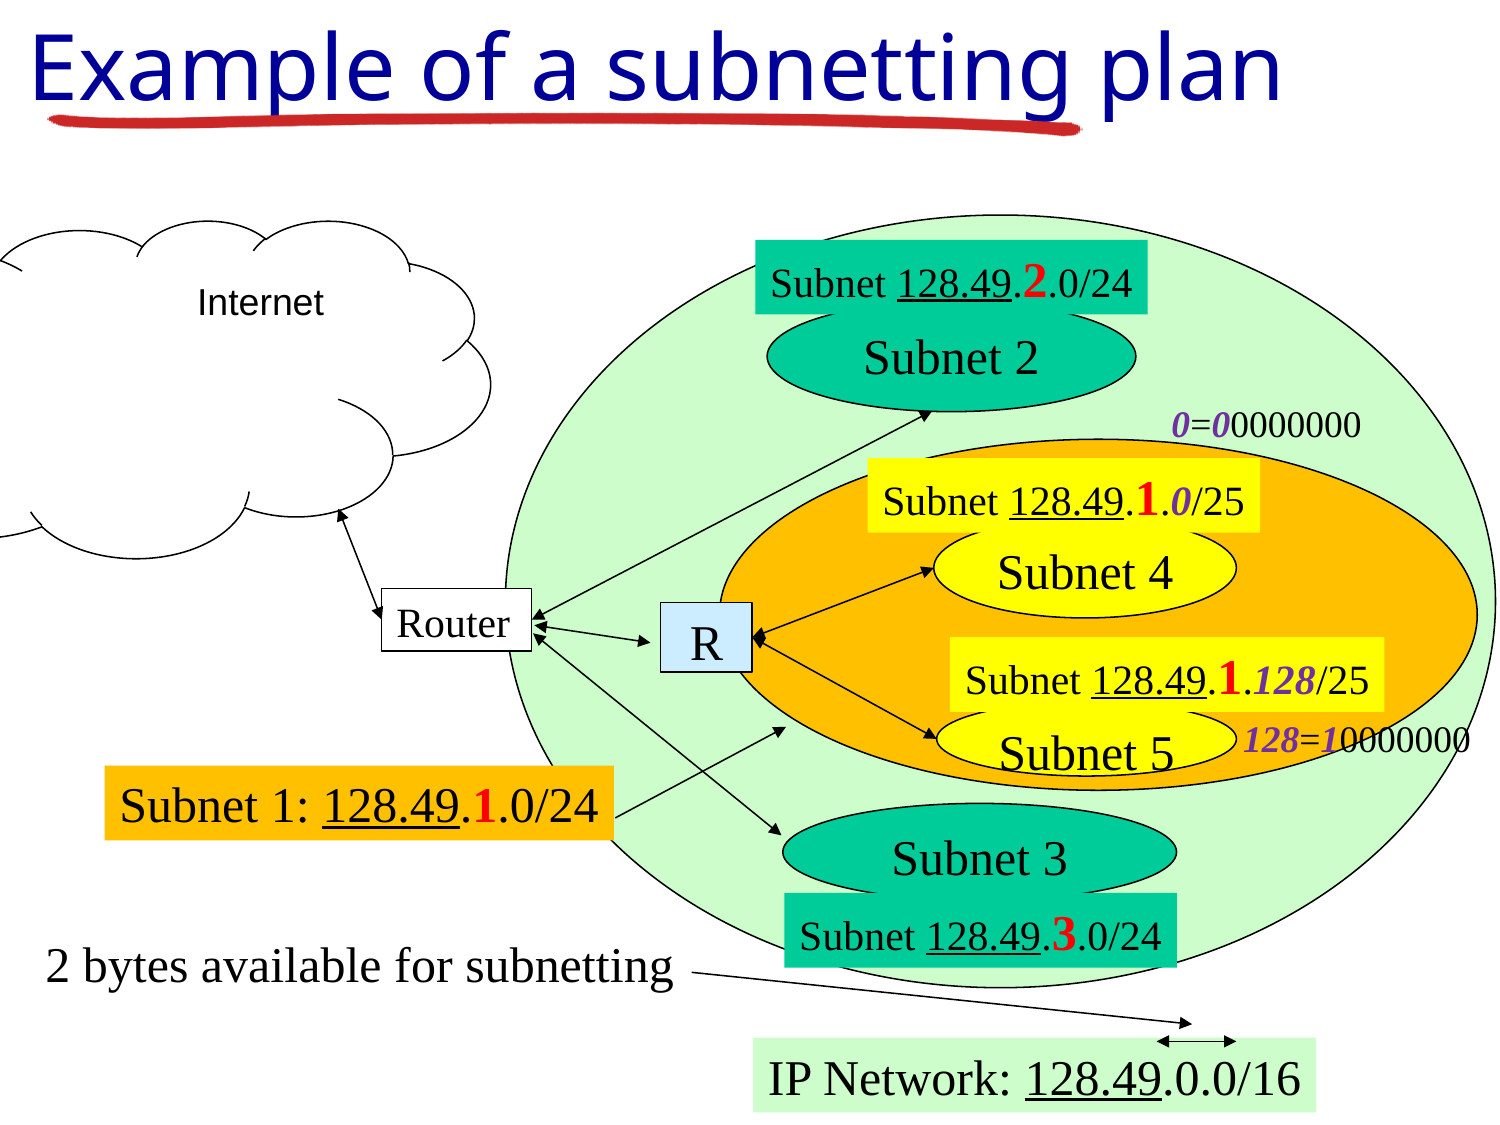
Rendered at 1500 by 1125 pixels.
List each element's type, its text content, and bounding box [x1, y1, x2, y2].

text_box IP Network: 128.49.0.0/16 [753, 1037, 1317, 1113]
text_box [509, 651, 527, 715]
text_box 2 bytes available for subnetting [30, 925, 690, 1000]
text_box Subnet 3 [782, 803, 1177, 892]
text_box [337, 508, 382, 620]
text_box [752, 644, 937, 739]
text_box Subnet 5 [938, 712, 1228, 777]
text_box Subnet 128.49.3.0/24 [784, 892, 1177, 968]
text_box [828, 215, 1496, 707]
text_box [534, 625, 651, 631]
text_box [532, 632, 782, 836]
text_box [691, 972, 1193, 1025]
text_box Subnet 2 [767, 315, 1136, 412]
title Example of a subnetting plan [12, 24, 1488, 103]
text_box 0=00000000 [1156, 392, 1406, 452]
text_box Internet [0, 221, 491, 559]
text_box Subnet 128.49.1.128/25 [949, 637, 1385, 712]
text_box Subnet 1: 128.49.1.0/24 [104, 765, 529, 841]
text_box Subnet 4 [938, 533, 1237, 618]
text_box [531, 410, 933, 621]
text_box Router [381, 588, 530, 651]
text_box [938, 439, 1478, 728]
picture [42, 106, 1094, 143]
text_box [505, 491, 526, 588]
text_box 128=10000000 [1228, 707, 1490, 768]
text_box [849, 746, 1284, 791]
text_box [614, 726, 787, 819]
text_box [752, 567, 935, 638]
text_box Subnet 128.49.2.0/24 [755, 239, 1148, 315]
text_box [615, 747, 1448, 963]
text_box Subnet 128.49.1.0/25 [938, 458, 1261, 533]
text_box [571, 265, 885, 409]
